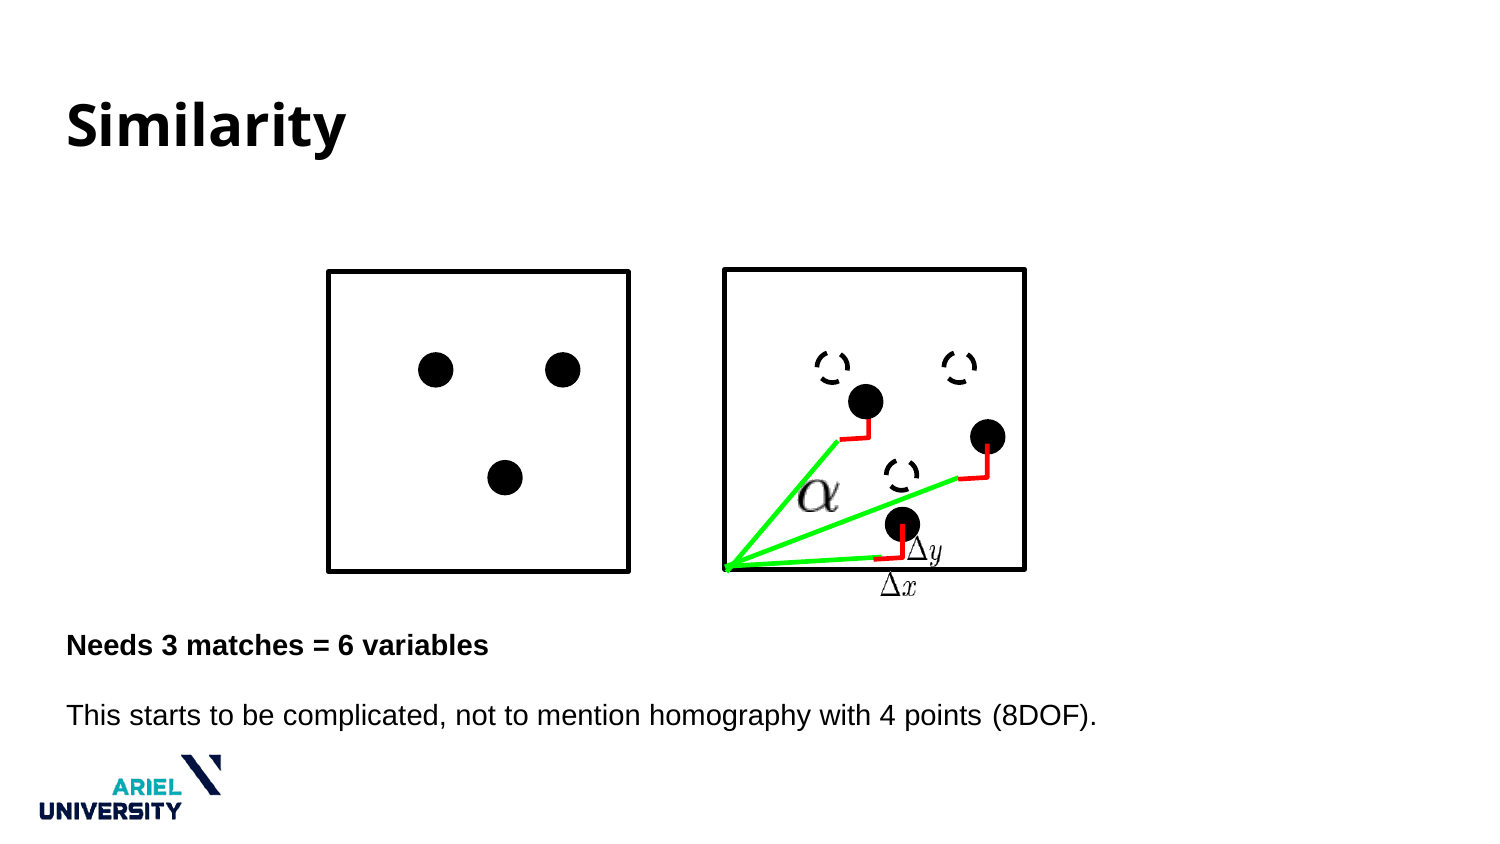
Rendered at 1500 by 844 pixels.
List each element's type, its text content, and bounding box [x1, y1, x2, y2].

picture [797, 478, 832, 513]
picture [906, 541, 942, 568]
title Similarity [51, 72, 1449, 167]
text_box [328, 271, 629, 572]
text_box Needs 3 matches = 6 variables This starts to be complicated, not to mention homography with 4 points (8DOF). [51, 611, 1449, 750]
picture [14, 743, 246, 830]
text_box [816, 351, 848, 383]
text_box [420, 354, 452, 386]
text_box [943, 351, 975, 383]
picture [880, 571, 916, 596]
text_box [832, 401, 991, 541]
text_box [873, 549, 901, 560]
text_box [489, 462, 521, 493]
text_box [724, 269, 1025, 570]
text_box [547, 354, 579, 386]
